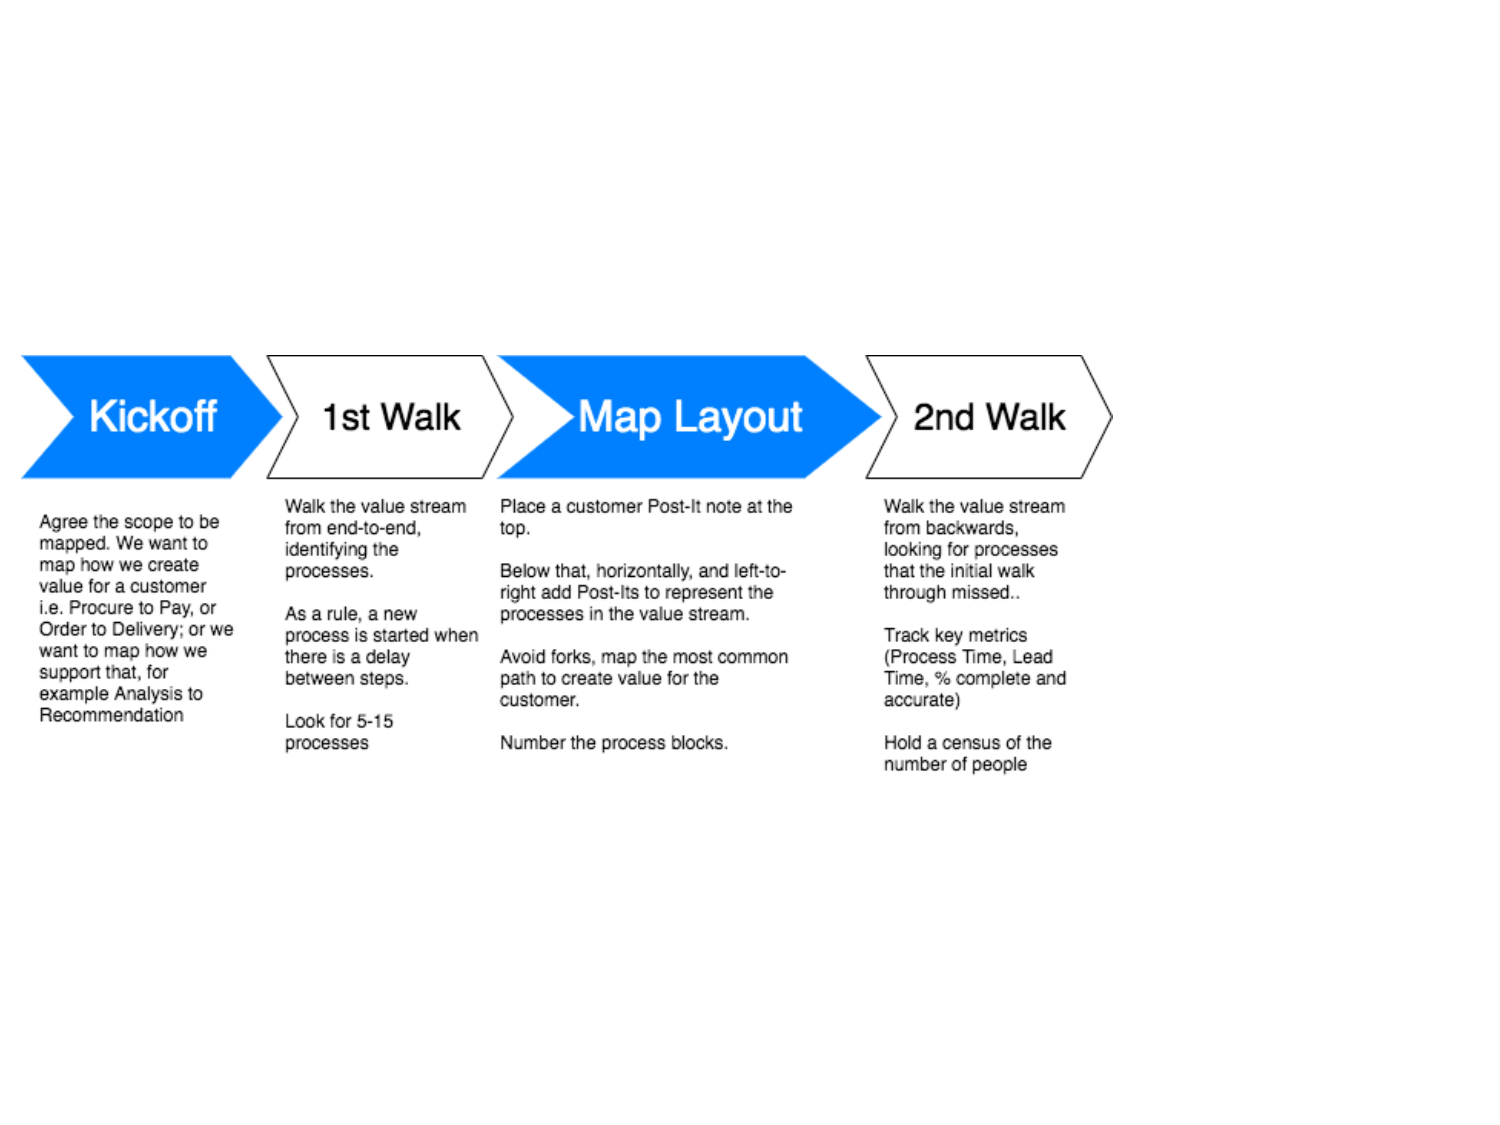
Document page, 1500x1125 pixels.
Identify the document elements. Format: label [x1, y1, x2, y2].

picture [20, 355, 1113, 777]
